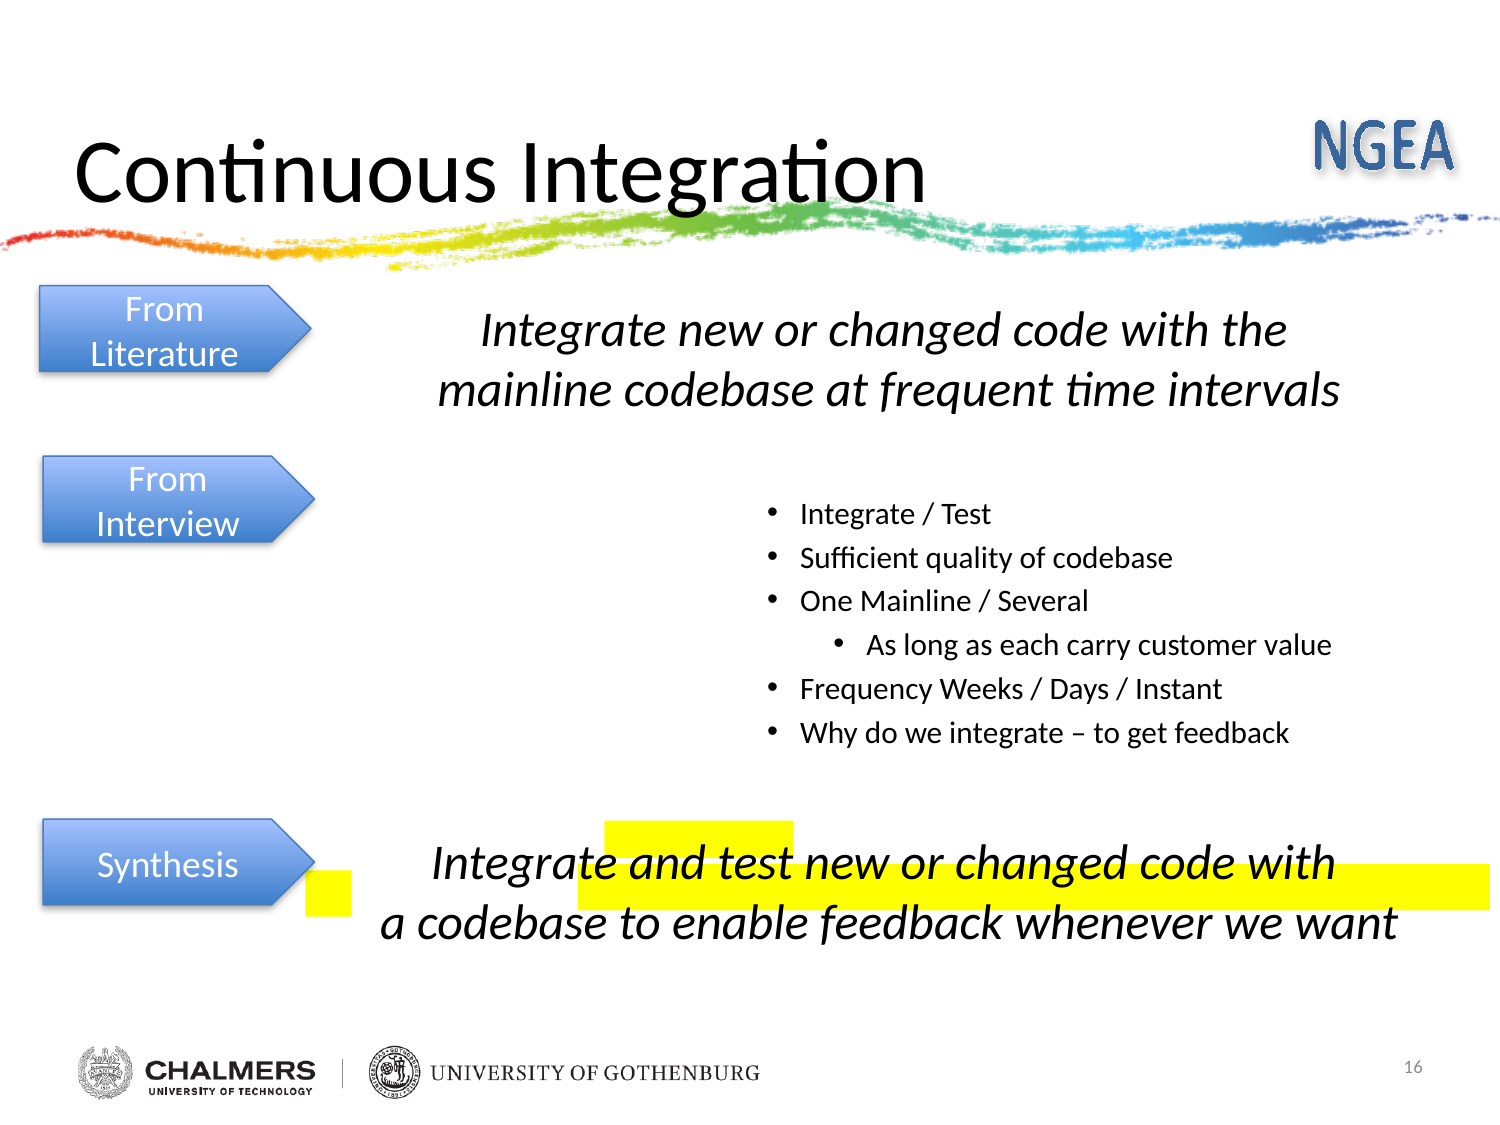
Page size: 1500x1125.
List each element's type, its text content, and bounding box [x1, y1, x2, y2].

title Continuous Integration [74, 93, 1264, 221]
slide_number 16 [1210, 1055, 1423, 1082]
list Integrate new or changed code with the mainline codebase at frequent time intervals Integrate / Test Sufficient quality of codebase One Mainline / Several As long as each carry customer value Frequency Weeks / Days / Instant Why do we integrate – to get feedback Integrate and test new or changed code with a codebase to enable feedback whenever we want [289, 289, 1490, 970]
text_box Synthesis [42, 818, 316, 906]
text_box From Literature [38, 284, 312, 373]
picture [0, 162, 1500, 292]
text_box From Interview [42, 455, 316, 543]
